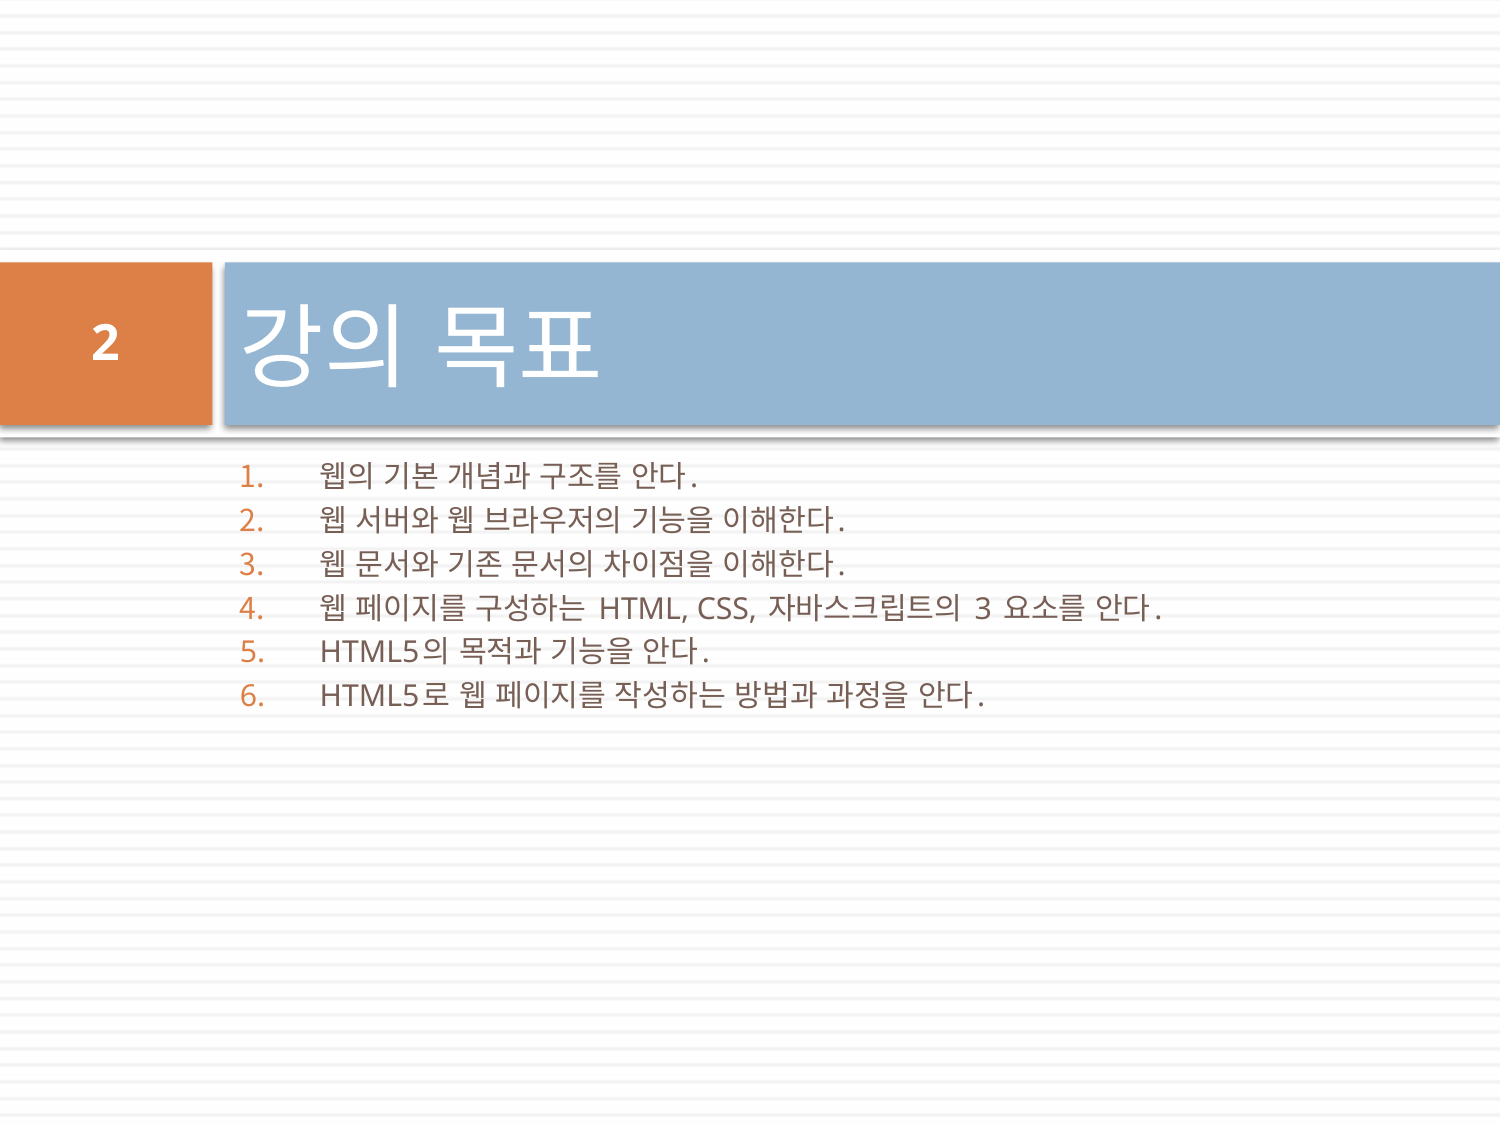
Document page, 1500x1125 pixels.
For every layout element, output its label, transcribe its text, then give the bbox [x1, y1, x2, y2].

slide_number 2 [0, 287, 213, 403]
list 웹의 기본 개념과 구조를 안다. 웹 서버와 웹 브라우저의 기능을 이해한다. 웹 문서와 기존 문서의 차이점을 이해한다. 웹 페이지를 구성하는 HTML, CSS, 자바스크립트의 3 요소를 안다. HTML5의 목적과 기능을 안다. HTML5로 웹 페이지를 작성하는 방법과 과정을 안다. [225, 450, 1394, 725]
title 강의 목표 [225, 262, 1475, 425]
